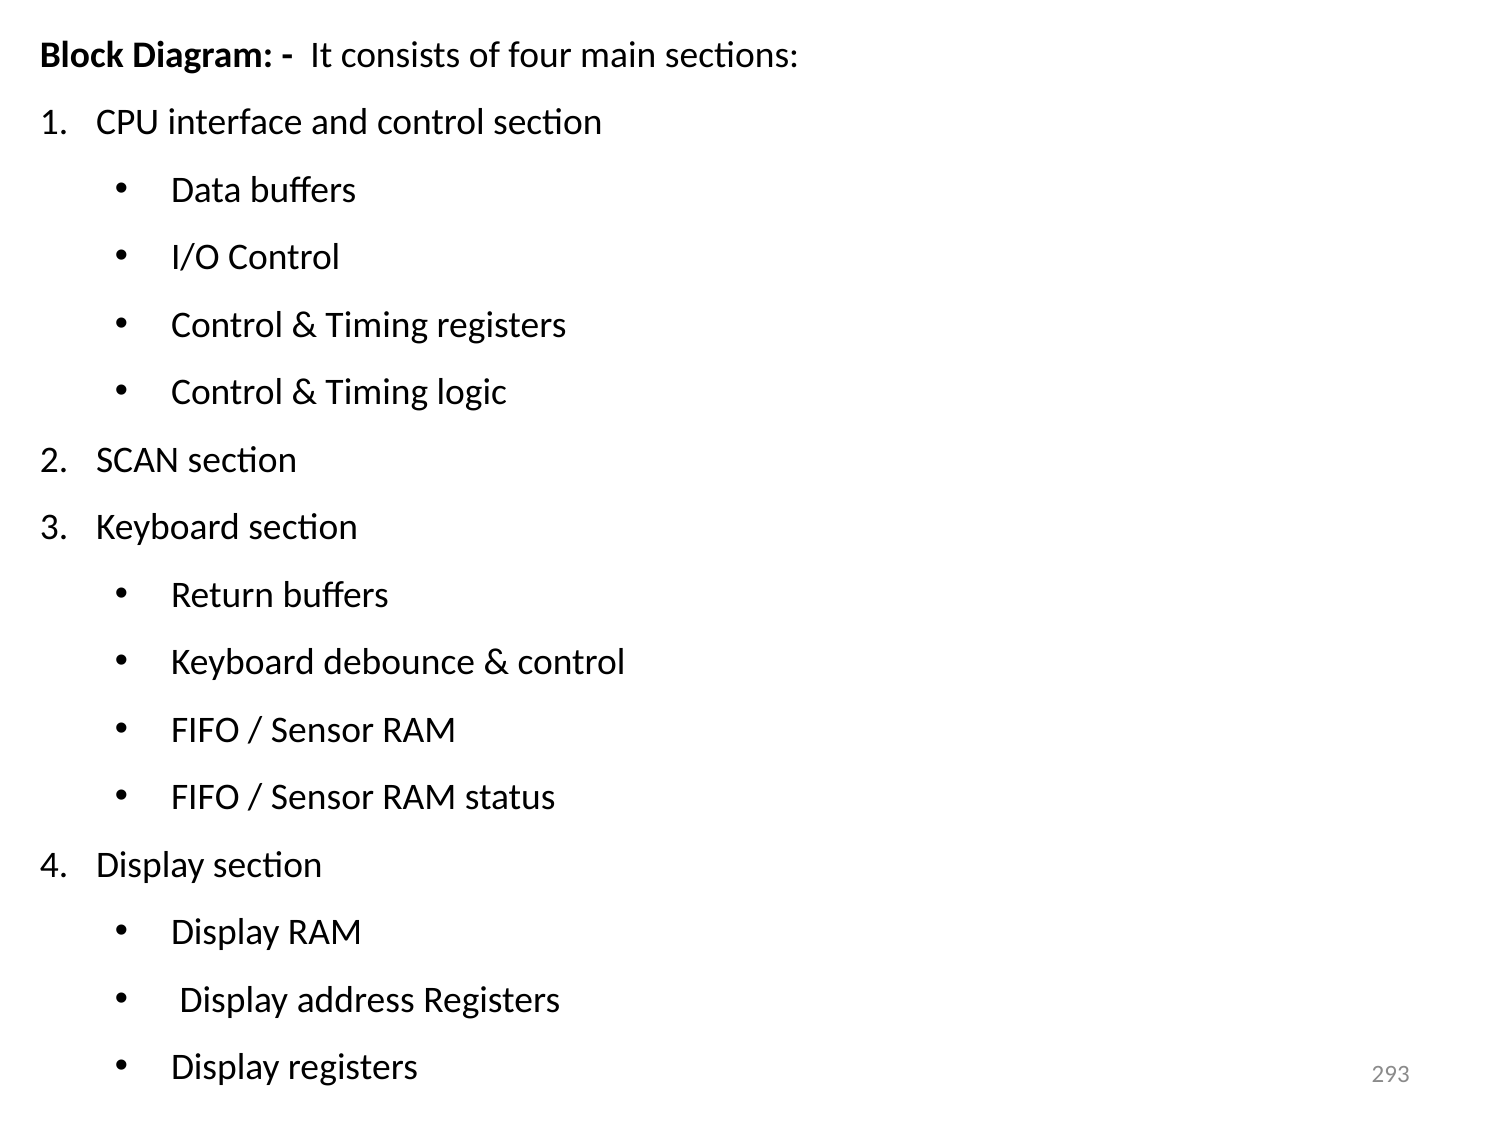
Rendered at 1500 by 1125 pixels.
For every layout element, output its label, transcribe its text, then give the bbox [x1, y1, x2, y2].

slide_number 293 [1074, 1042, 1425, 1103]
text_box Block Diagram: - It consists of four main sections: CPU interface and control section Data buffers I/O Control Control & Timing registers Control & Timing logic SCAN section Keyboard section Return buffers Keyboard debounce & control FIFO / Sensor RAM FIFO / Sensor RAM status Display section Display RAM Display address Registers Display registers [24, 0, 1413, 1095]
